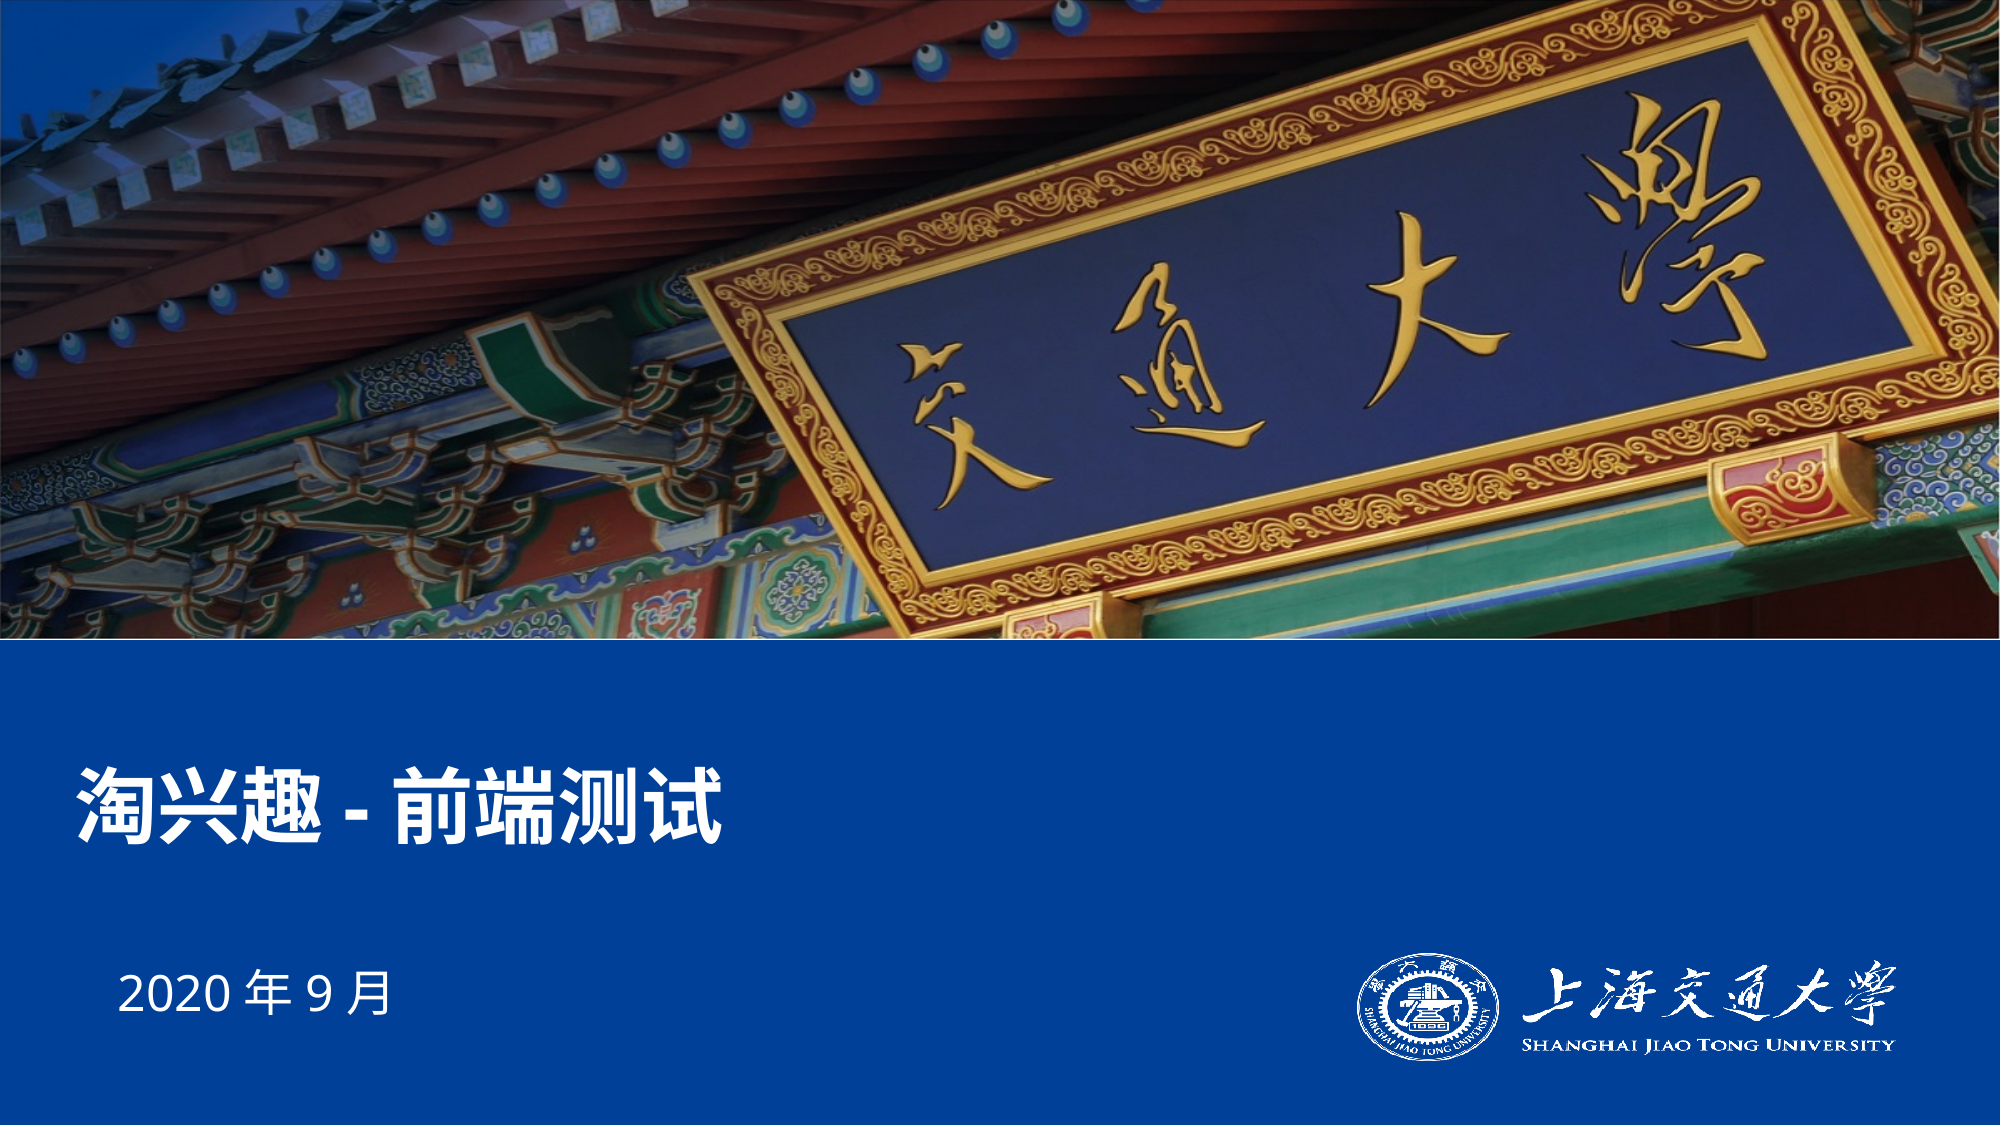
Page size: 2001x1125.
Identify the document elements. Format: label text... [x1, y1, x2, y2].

list 2020年9月 [102, 953, 1013, 1036]
title 淘兴趣-前端测试 [59, 712, 1881, 896]
picture [0, 0, 2000, 639]
picture [1357, 953, 1896, 1061]
